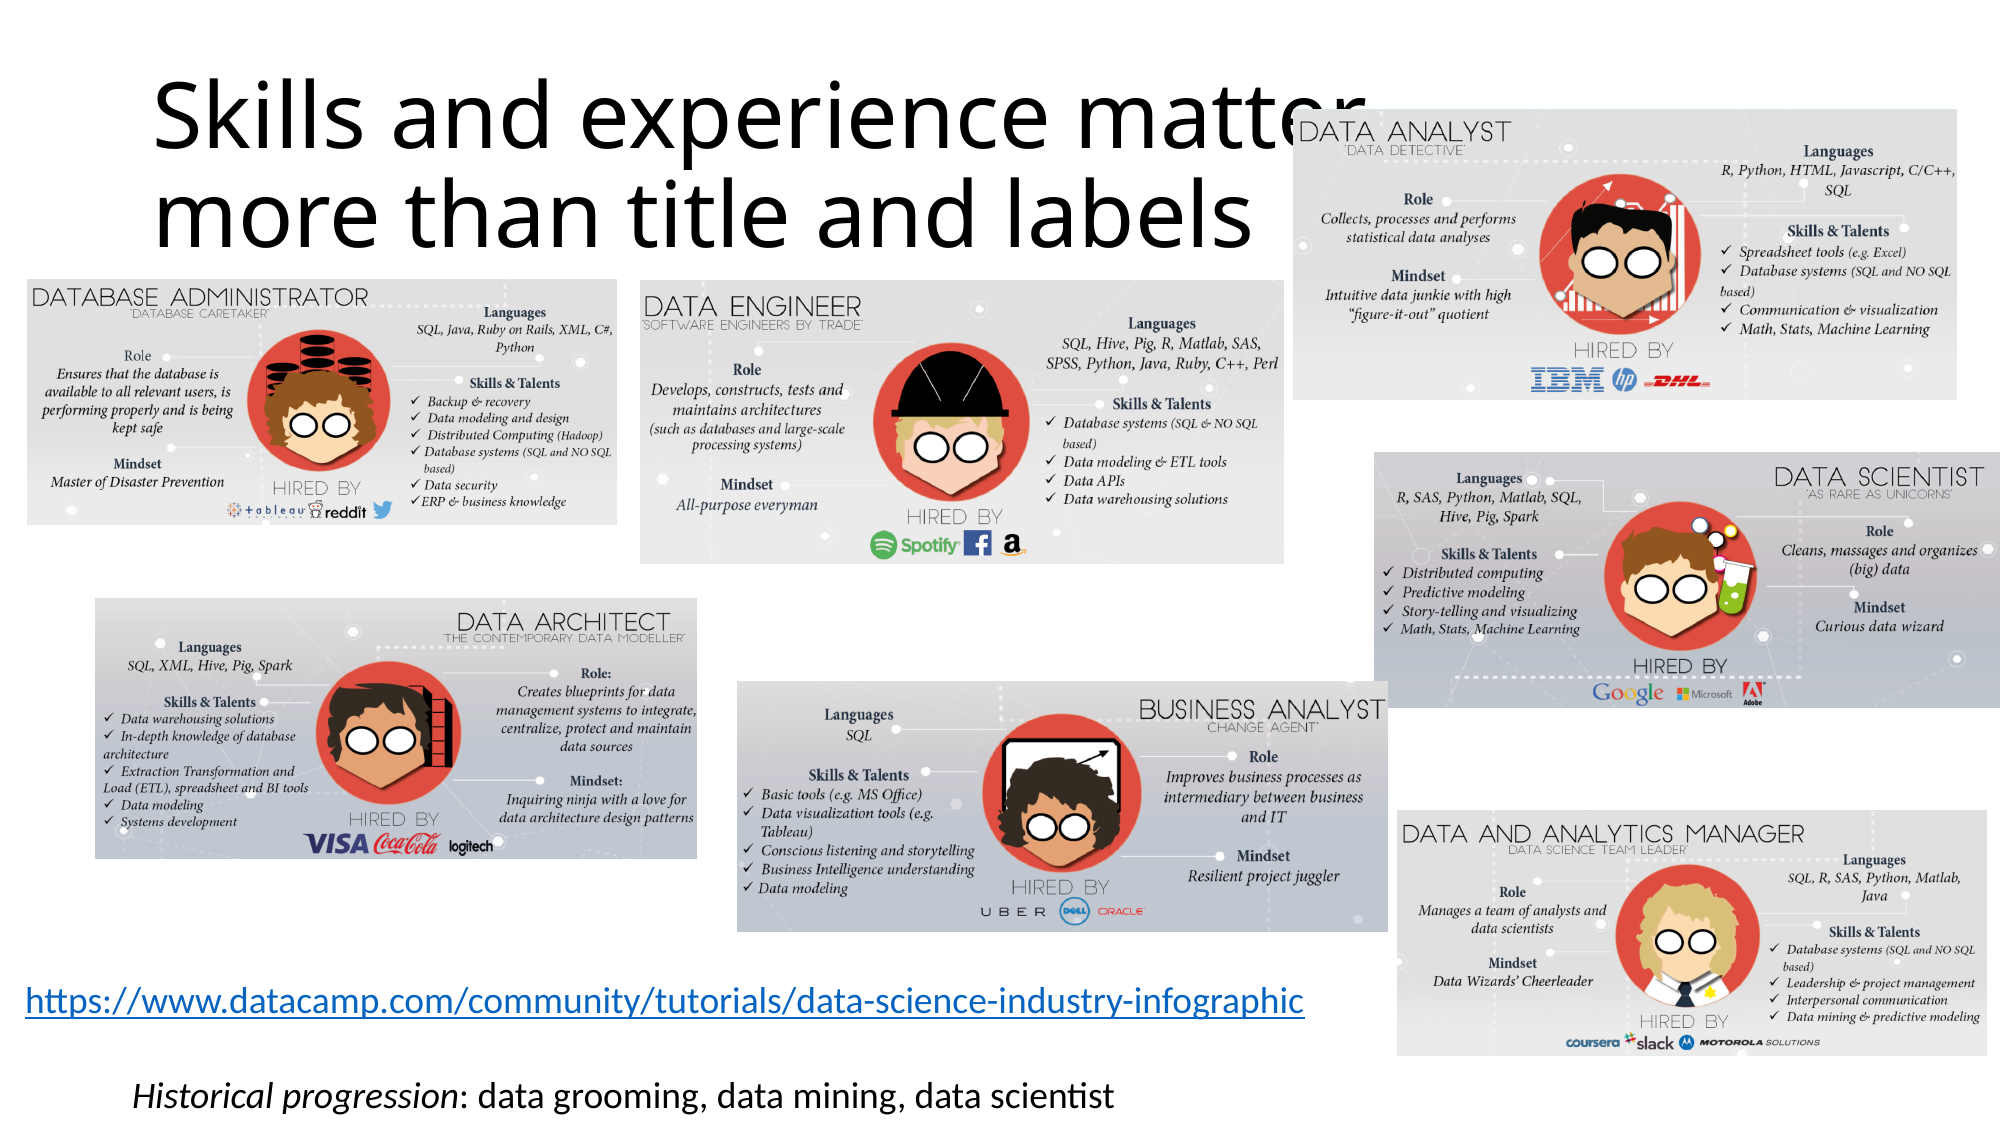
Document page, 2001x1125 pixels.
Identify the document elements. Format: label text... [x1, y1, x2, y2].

list https://www.datacamp.com/community/tutorials/data-science-industry-infographic [10, 973, 1397, 1054]
text_box Historical progression: data grooming, data mining, data scientist [10, 1063, 1237, 1124]
picture [1397, 810, 1987, 1056]
picture [640, 280, 1284, 564]
picture [27, 279, 617, 525]
title Skills and experience matter more than title and labels [137, 59, 1863, 278]
picture [737, 452, 2000, 932]
picture [1293, 109, 1957, 400]
picture [95, 598, 697, 859]
